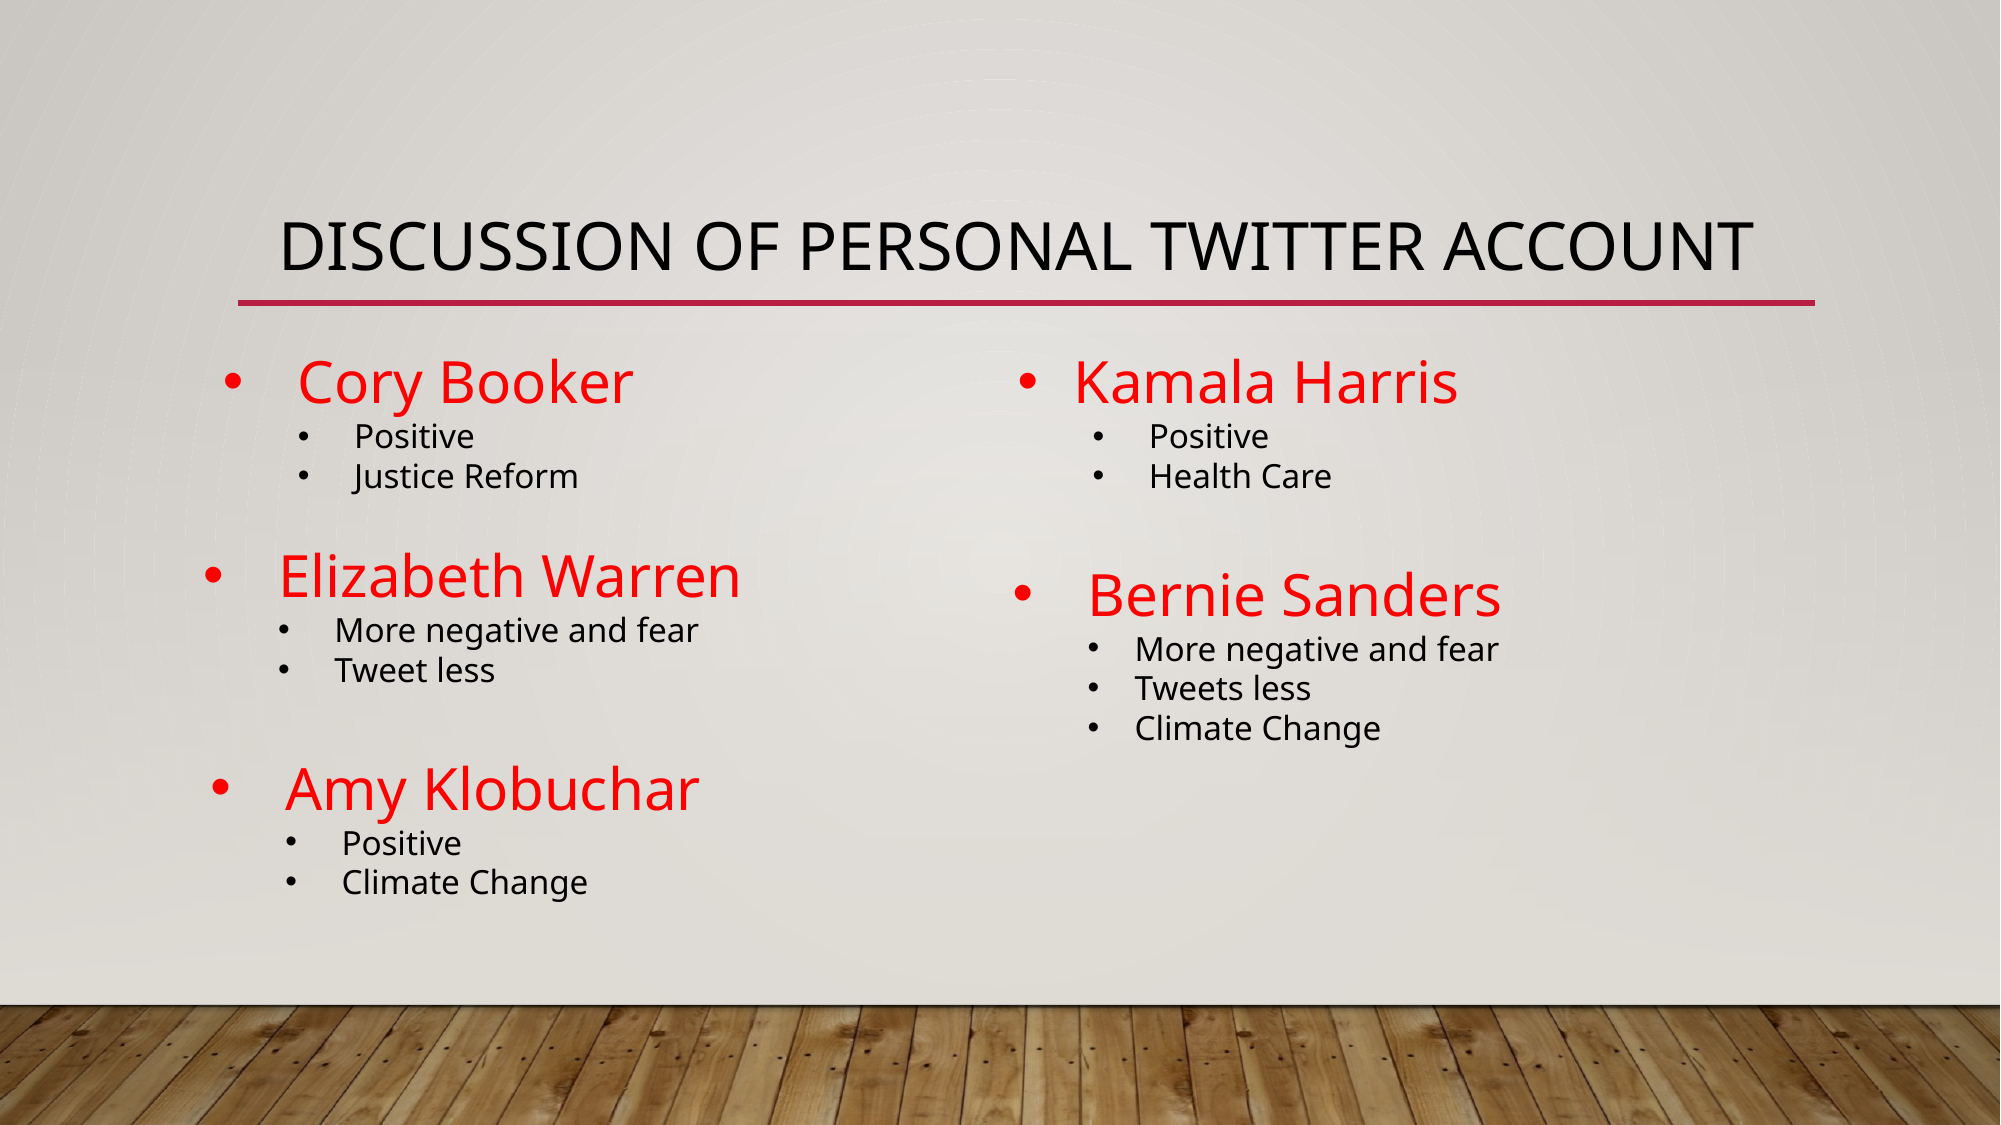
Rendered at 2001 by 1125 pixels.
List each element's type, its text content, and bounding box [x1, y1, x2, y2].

text_box Elizabeth Warren More negative and fear Tweet less [188, 532, 758, 742]
text_box Cory Booker Positive Justice Reform [208, 338, 650, 532]
text_box Amy Klobuchar Positive Climate Change [195, 744, 716, 954]
text_box Bernie Sanders More negative and fear Tweets less Climate Change [997, 550, 1518, 800]
text_box Kamala Harris Positive Health Care [1002, 338, 1475, 548]
title Discussion of Personal Twitter Account [238, 205, 1814, 305]
picture [0, 1005, 2000, 1125]
